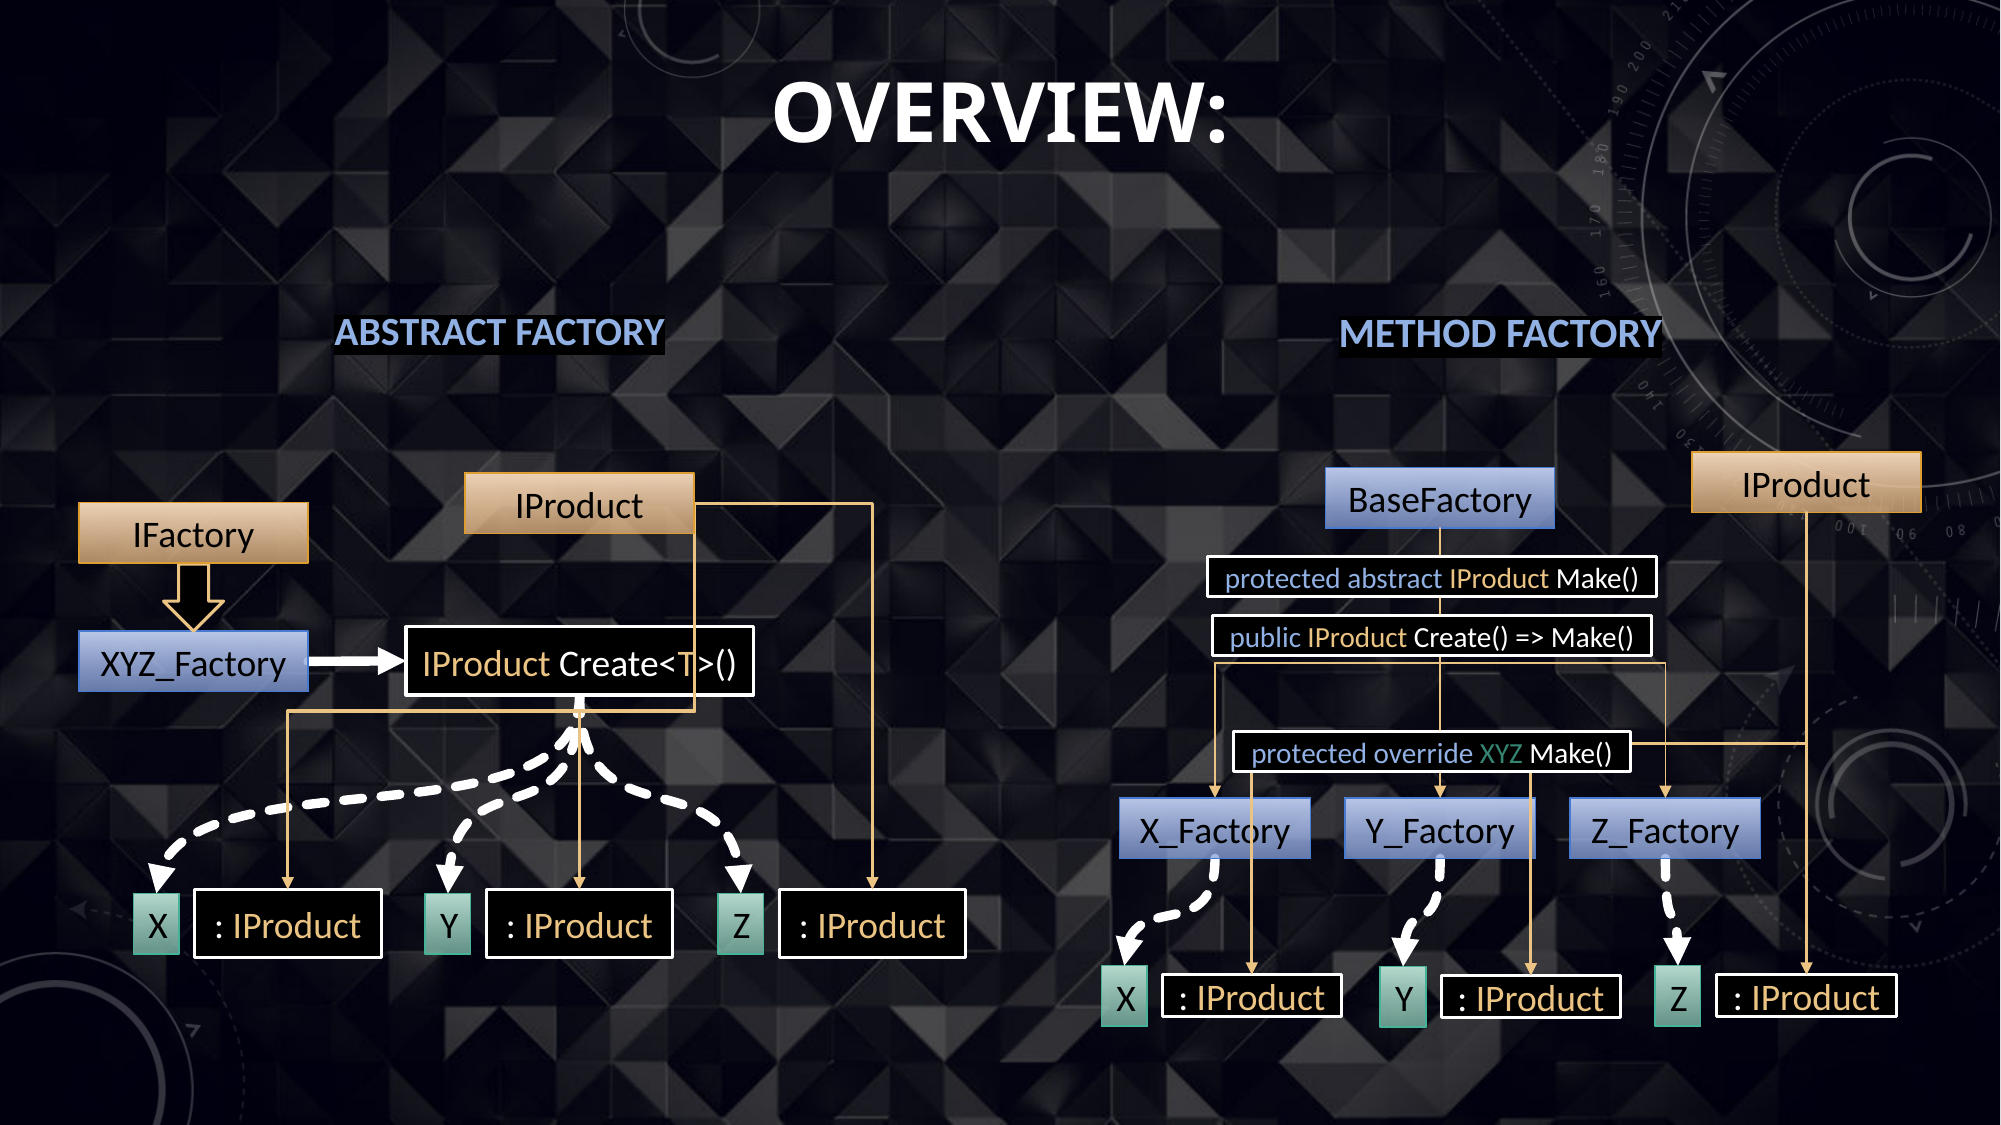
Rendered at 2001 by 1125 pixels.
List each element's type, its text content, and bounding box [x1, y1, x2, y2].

picture [0, 0, 2001, 1125]
text_box Method Factory [1317, 297, 1684, 367]
title Overview: [169, 21, 1831, 168]
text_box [1101, 452, 1922, 1028]
list Abstract Factory [316, 297, 683, 367]
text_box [78, 472, 966, 959]
